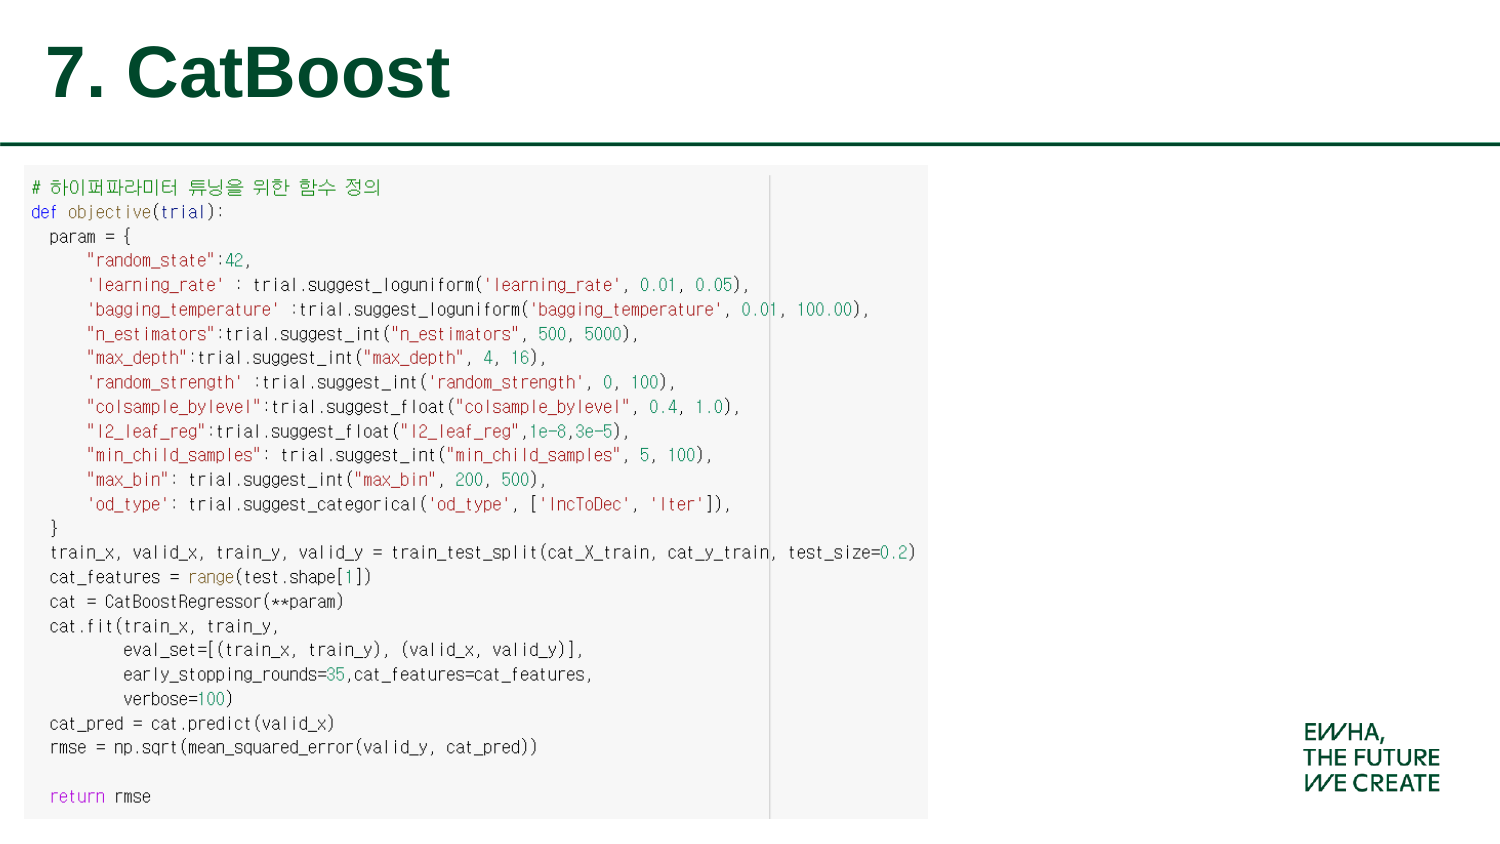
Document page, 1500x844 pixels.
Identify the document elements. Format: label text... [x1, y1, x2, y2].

text_box 7. CatBoost [30, 7, 881, 141]
picture [0, 0, 1500, 844]
